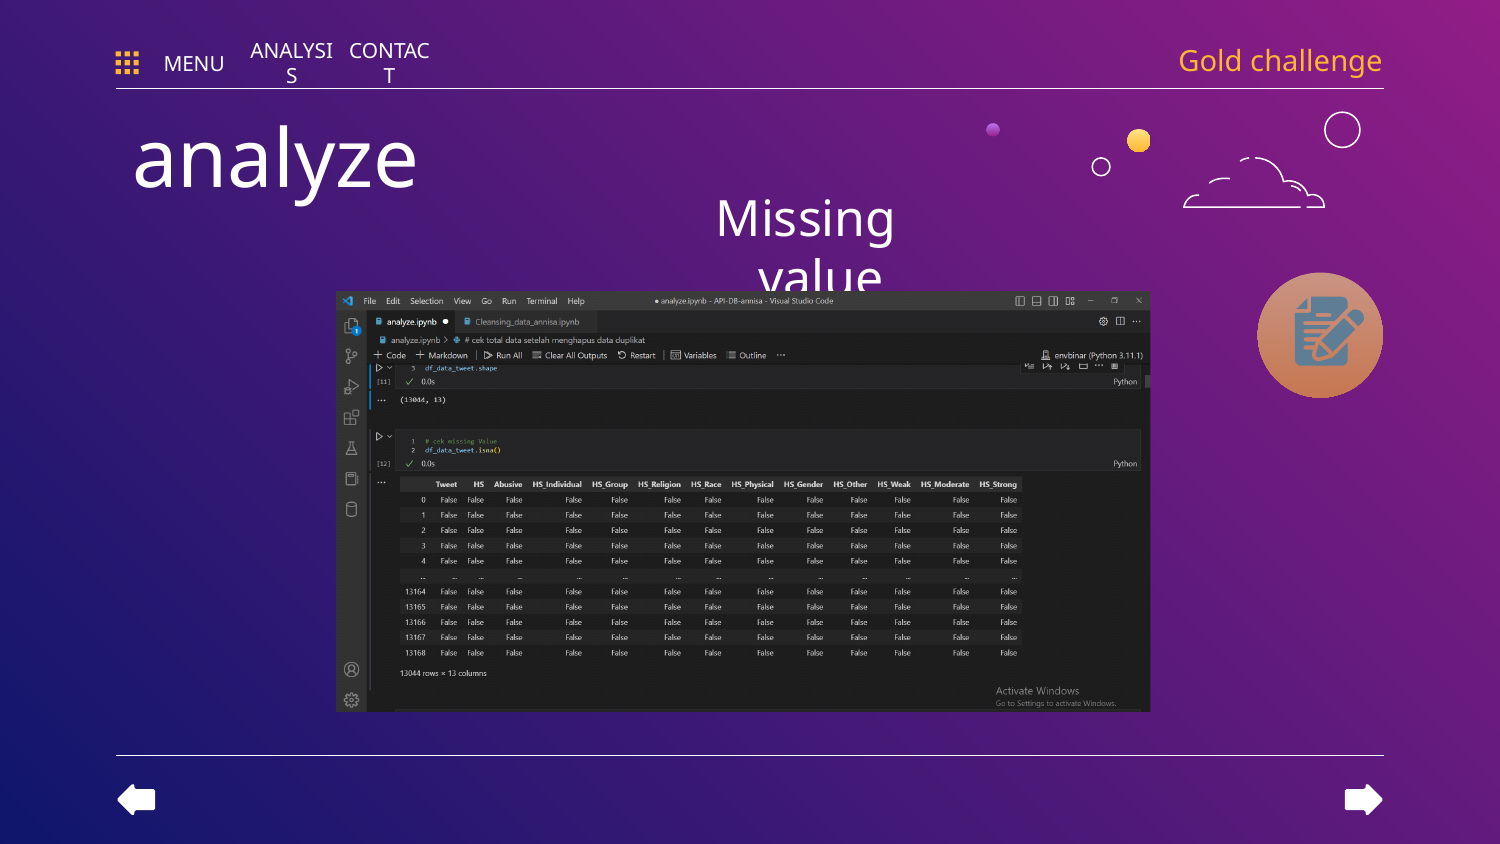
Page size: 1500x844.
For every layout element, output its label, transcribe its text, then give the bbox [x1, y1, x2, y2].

text_box Gold challenge [1158, 34, 1383, 85]
text_box [986, 123, 1000, 137]
text_box [117, 784, 156, 816]
text_box [109, 45, 145, 81]
picture [335, 291, 1151, 713]
text_box ANALYSIS [248, 45, 335, 81]
text_box [905, 288, 1230, 378]
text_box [1183, 157, 1326, 208]
title analyze [117, 90, 1383, 191]
text_box CONTACT [346, 45, 433, 81]
text_box Missing value [588, 221, 912, 272]
text_box [1344, 784, 1383, 816]
text_box [1257, 272, 1383, 398]
text_box MENU [151, 45, 237, 81]
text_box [1294, 296, 1368, 366]
text_box [1127, 128, 1151, 152]
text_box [115, 50, 139, 75]
